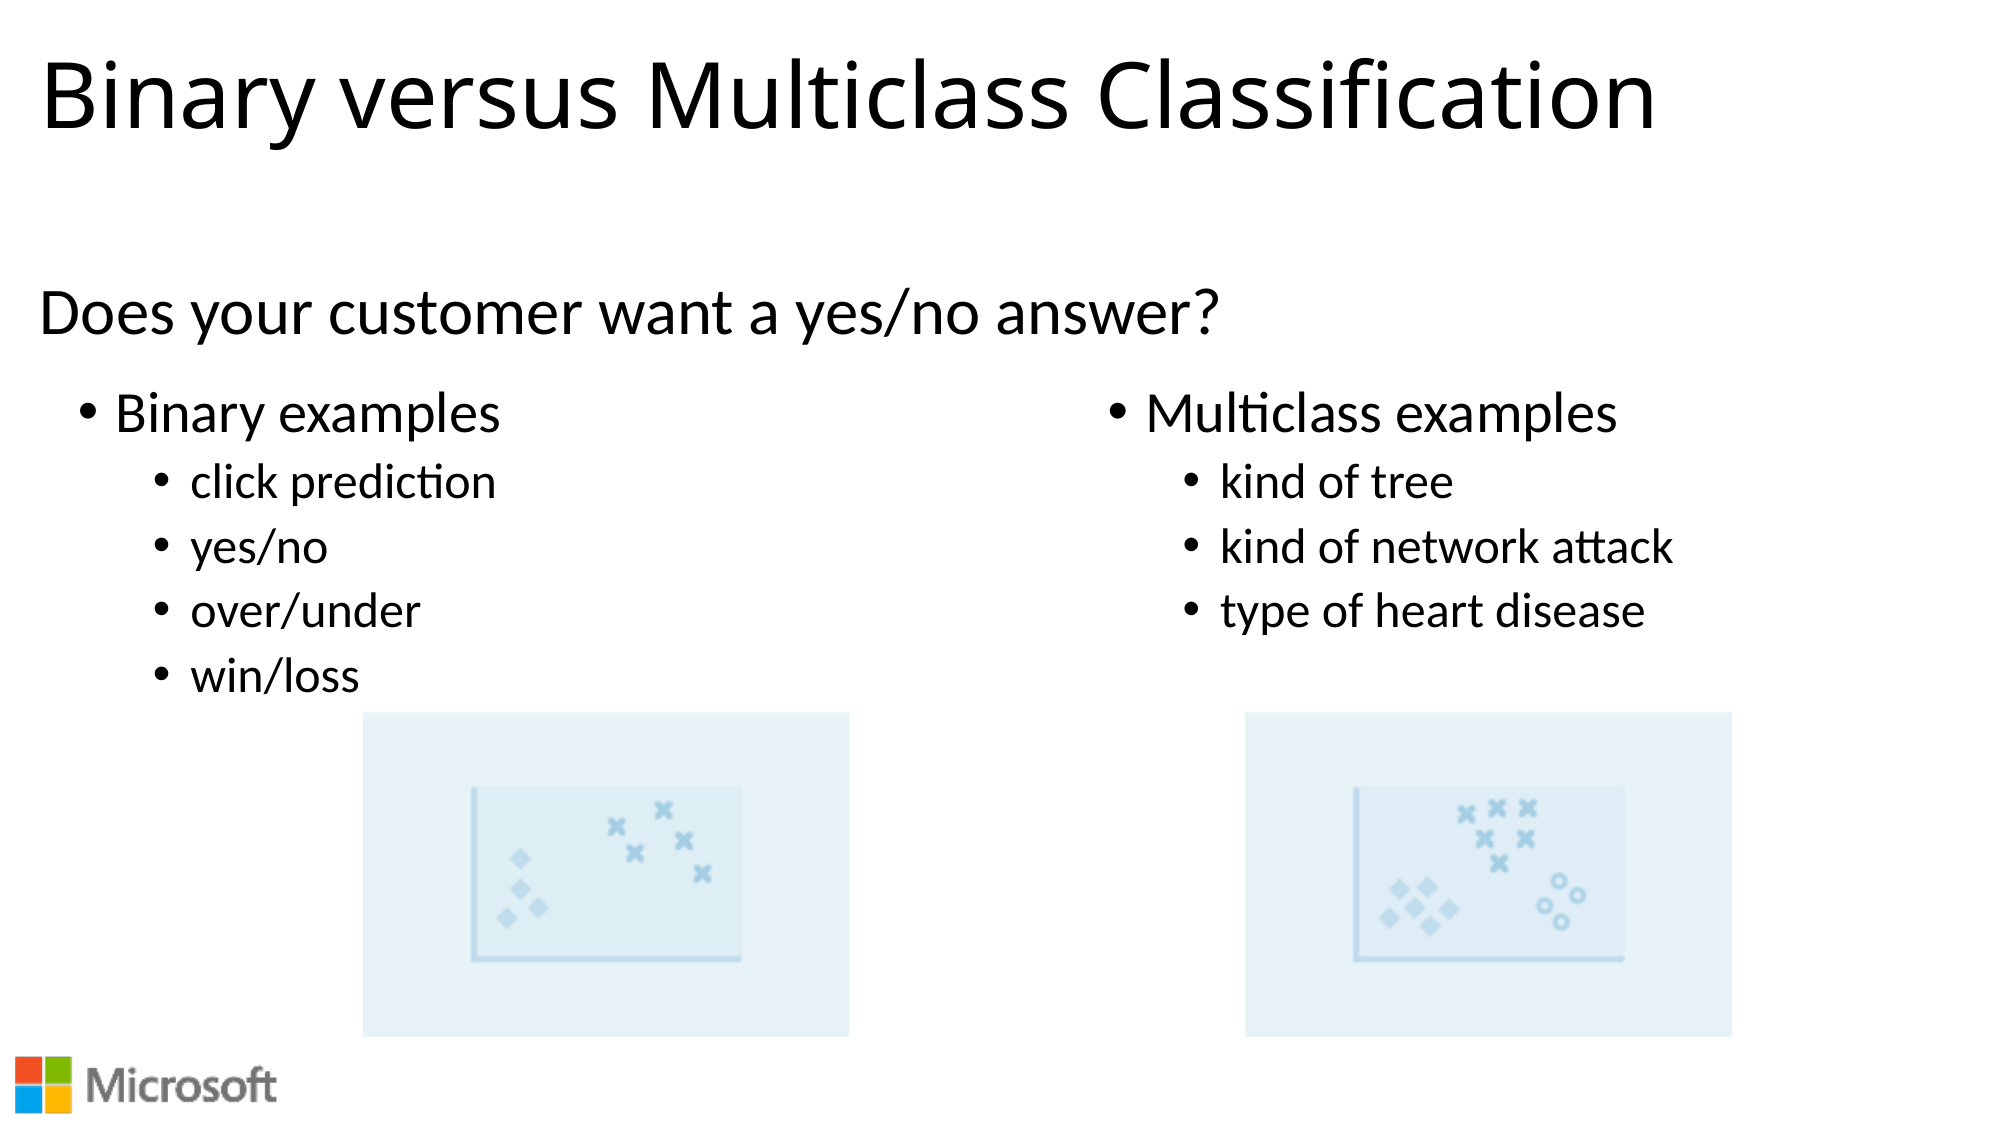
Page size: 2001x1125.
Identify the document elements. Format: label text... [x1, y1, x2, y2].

title Binary versus Multiclass Classification [24, 28, 1975, 168]
picture [14, 1054, 278, 1115]
picture [1245, 711, 1732, 1037]
list Does your customer want a yes/no answer? [24, 168, 1975, 365]
text_box Multiclass examples kind of tree kind of network attack type of heart disease [1092, 374, 1975, 675]
text_box Binary examples click prediction yes/no over/under win/loss [63, 375, 946, 722]
picture [363, 711, 849, 1037]
